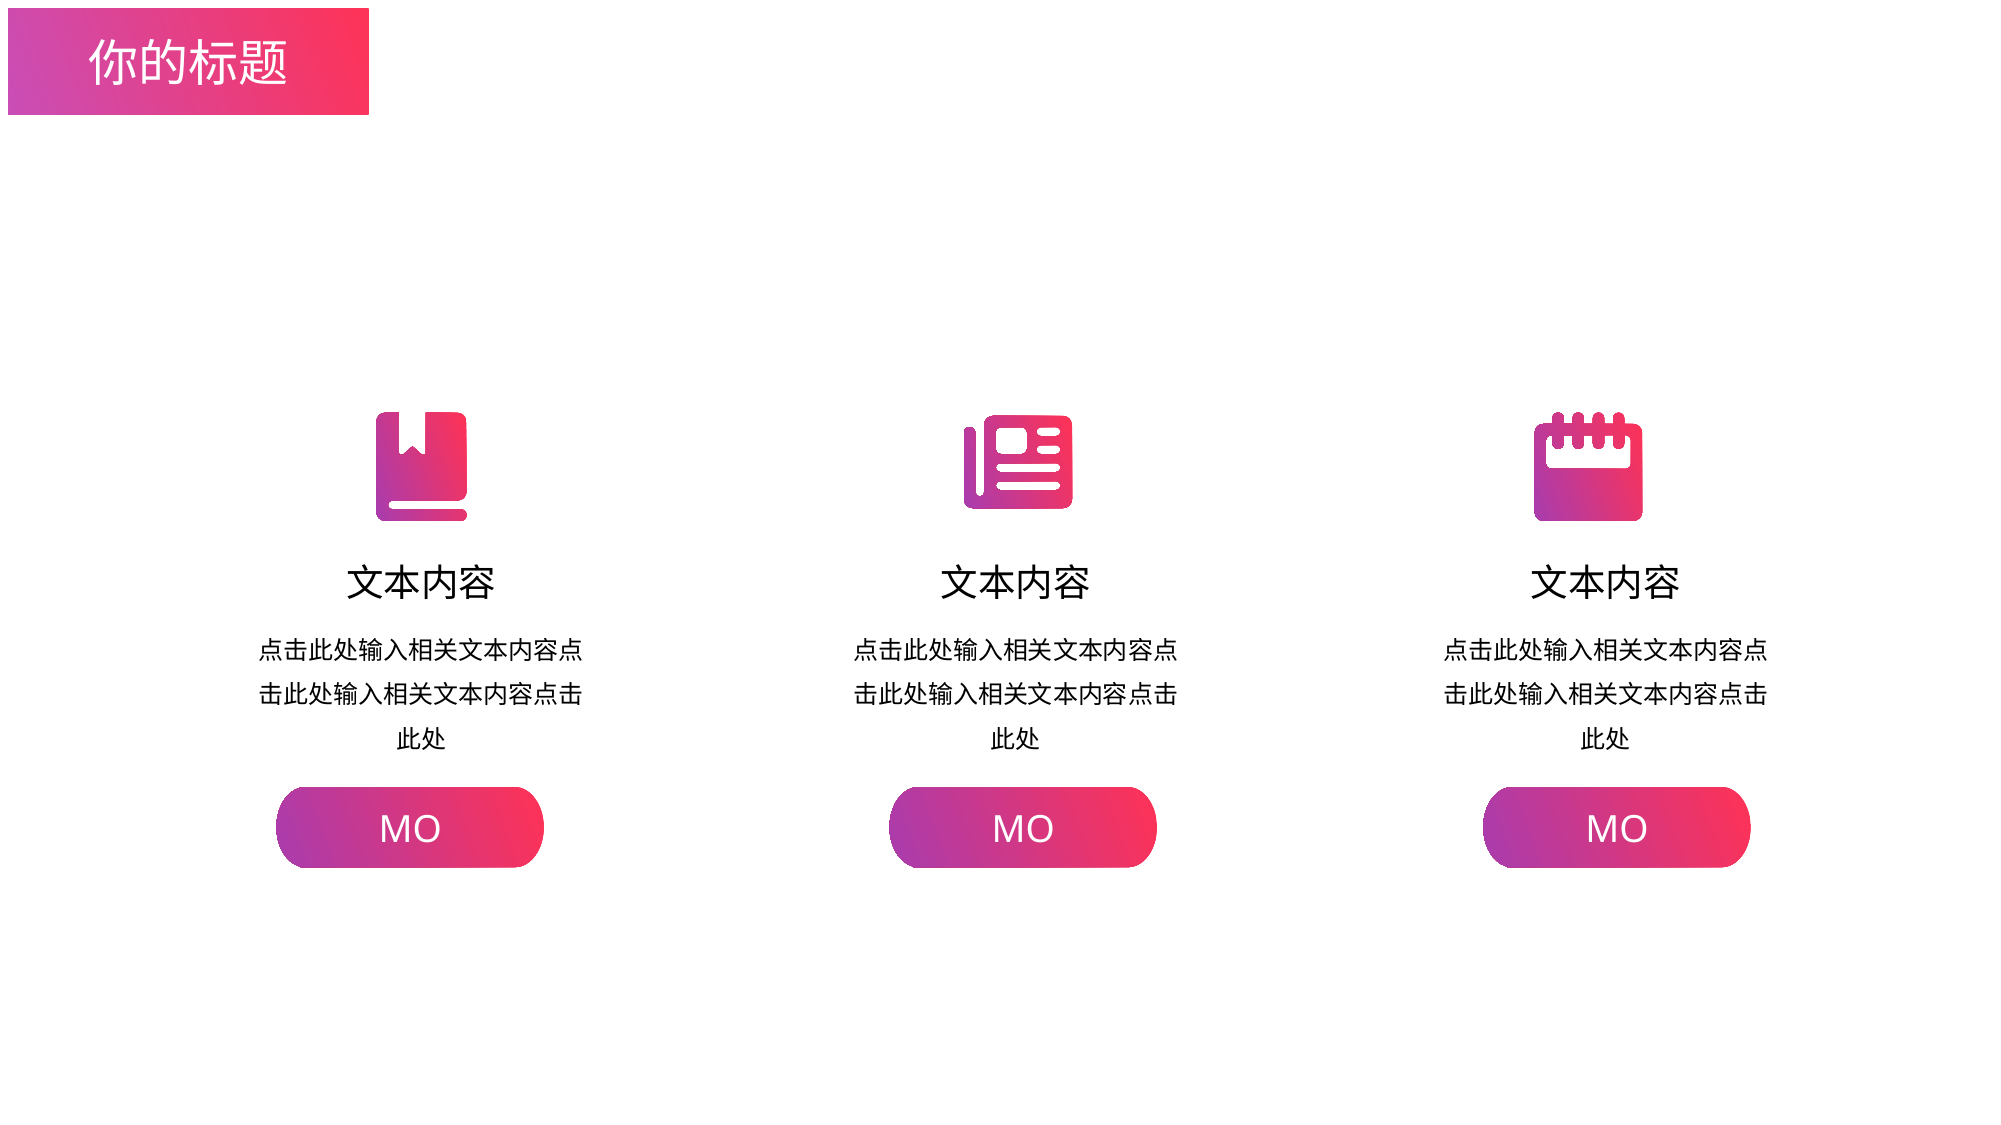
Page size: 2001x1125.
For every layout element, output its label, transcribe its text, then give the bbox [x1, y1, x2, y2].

text_box 点击此处输入相关文本内容点击此处输入相关文本内容点击此处 [834, 611, 1198, 762]
text_box [376, 412, 467, 521]
text_box 文本内容 [1515, 551, 1696, 611]
text_box 点击此处输入相关文本内容点击此处输入相关文本内容点击此处 [240, 611, 603, 762]
text_box [964, 415, 1073, 509]
text_box MO [275, 786, 545, 869]
text_box [1534, 412, 1643, 521]
text_box 文本内容 [331, 551, 512, 611]
text_box 点击此处输入相关文本内容点击此处输入相关文本内容点击此处 [1424, 611, 1788, 762]
text_box 你的标题 [7, 8, 370, 116]
text_box 文本内容 [925, 551, 1106, 611]
text_box MO [1482, 786, 1752, 869]
text_box MO [888, 786, 1158, 869]
